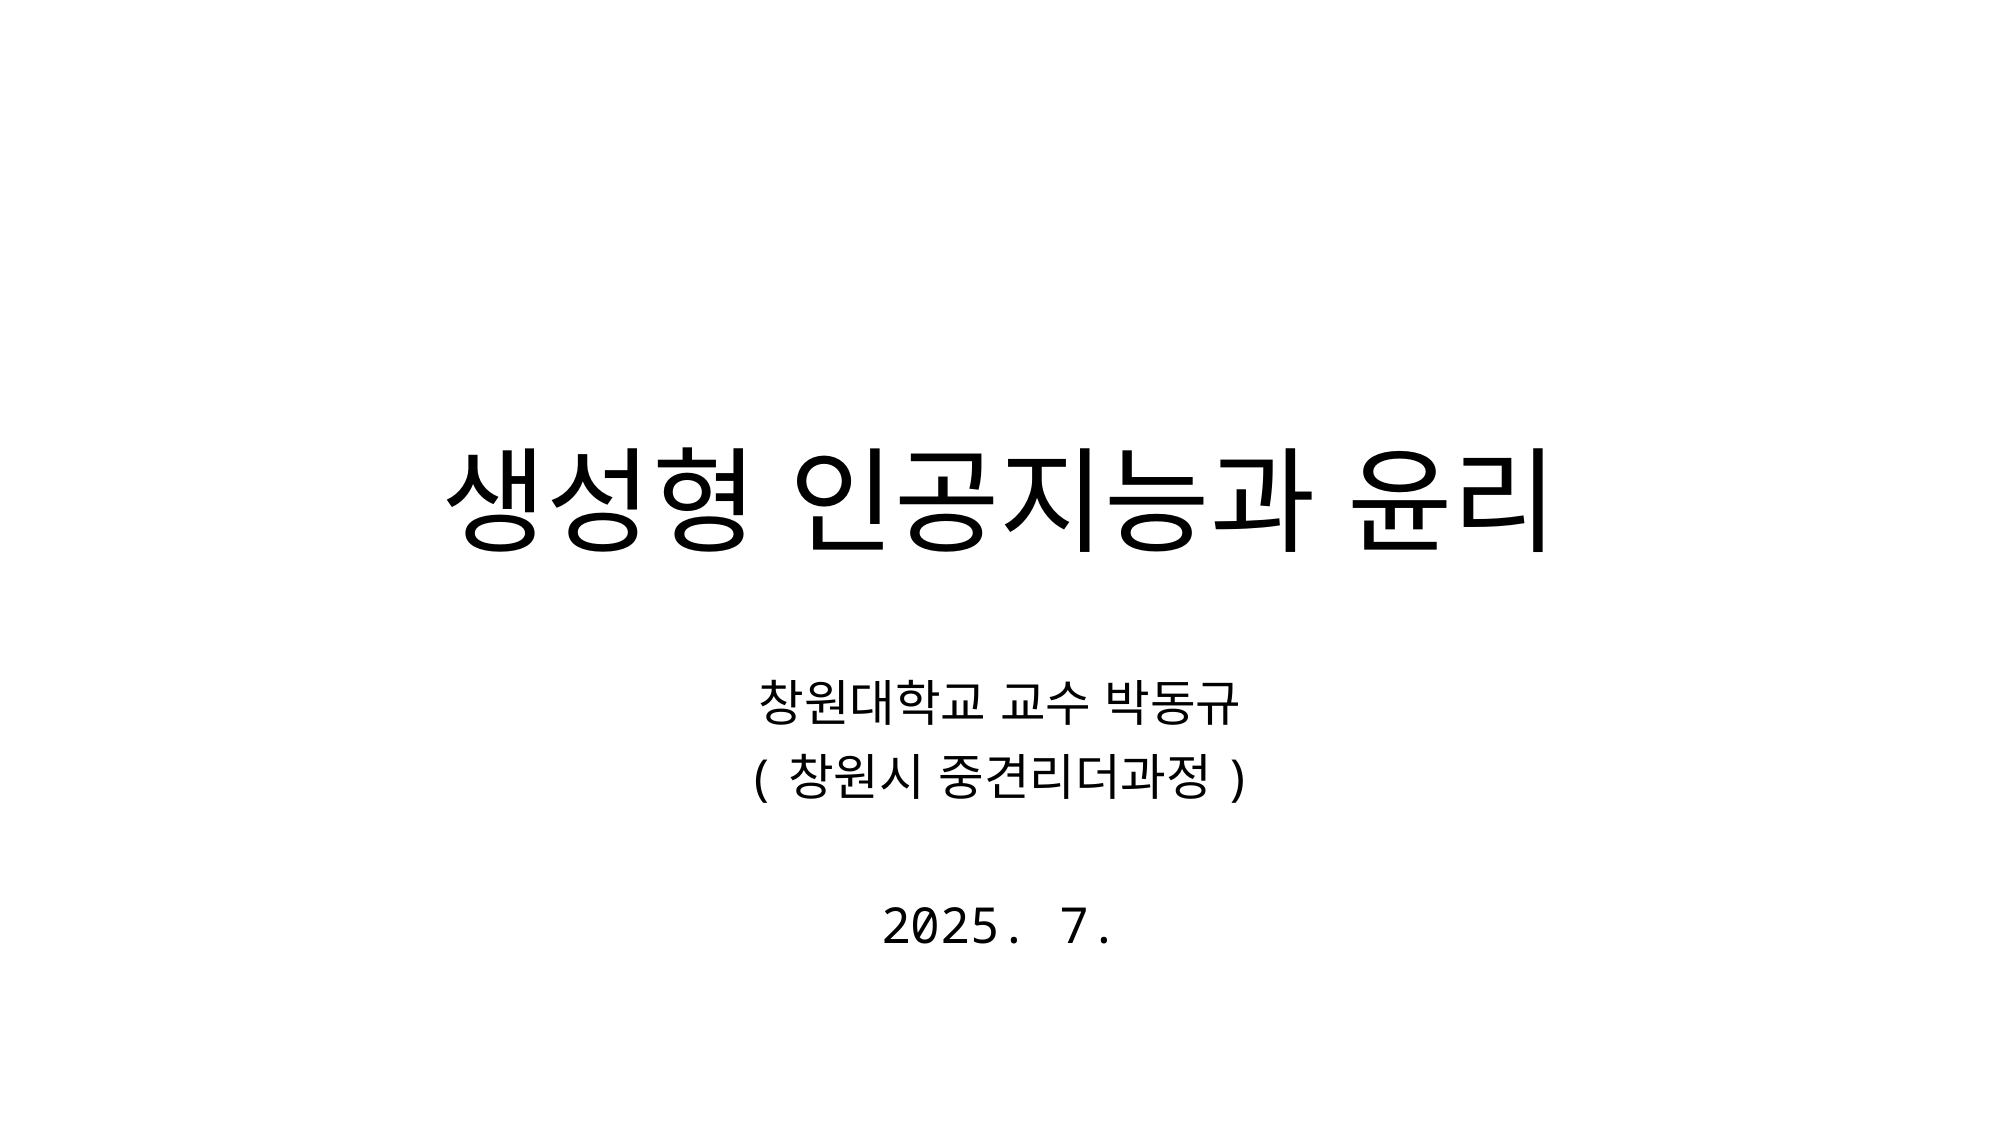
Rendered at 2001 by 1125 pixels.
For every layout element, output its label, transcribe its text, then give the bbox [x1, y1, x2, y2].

subtitle 창원대학교 교수 박동규 (창원시 중견리더과정) 2025. 7. [249, 590, 1750, 964]
title 생성형 인공지능과 윤리 [249, 184, 1750, 576]
